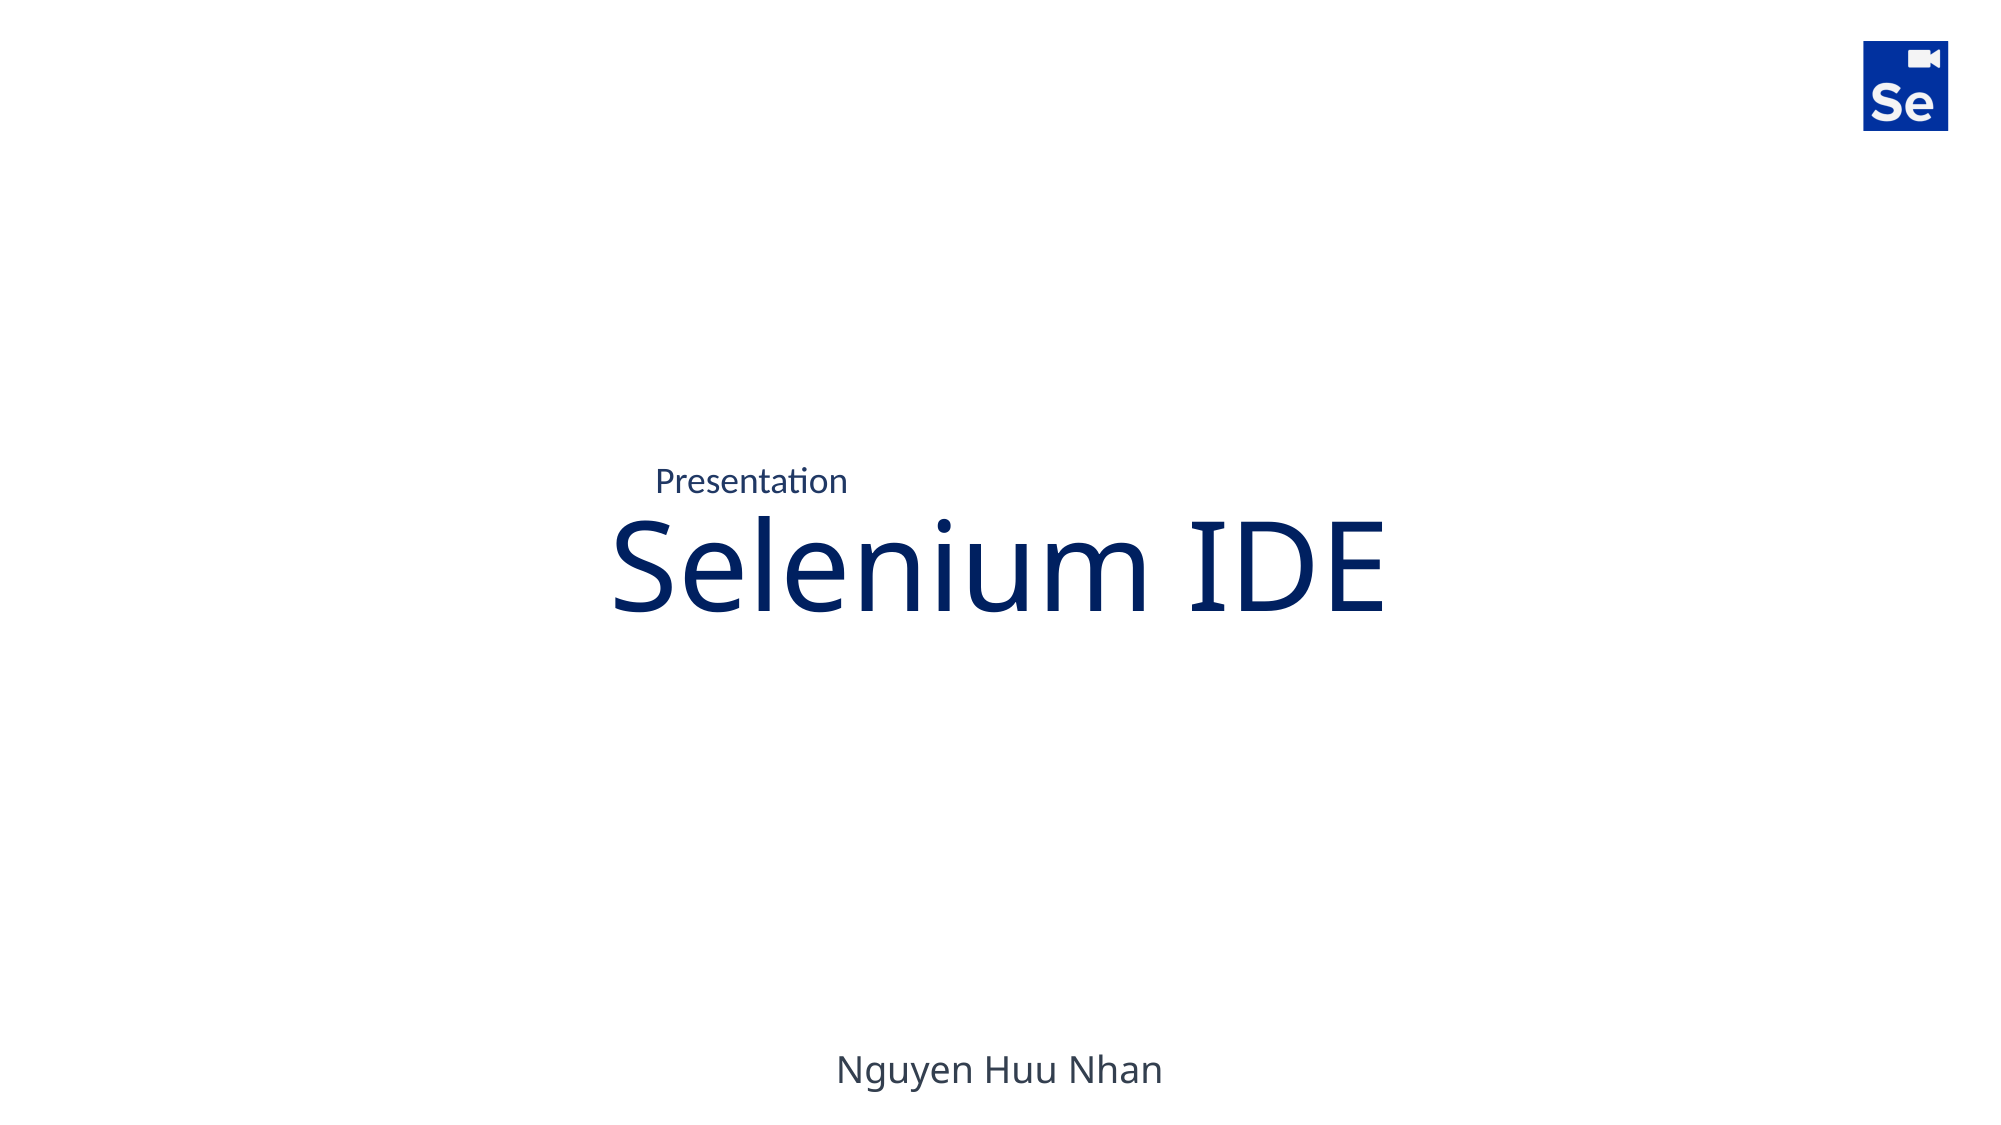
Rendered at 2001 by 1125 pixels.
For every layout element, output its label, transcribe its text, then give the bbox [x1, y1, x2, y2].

text_box Nguyen Huu Nhan [0, 1038, 2000, 1099]
text_box Selenium IDE [0, 479, 2000, 644]
picture [1863, 41, 1949, 131]
text_box Presentation [640, 448, 940, 509]
